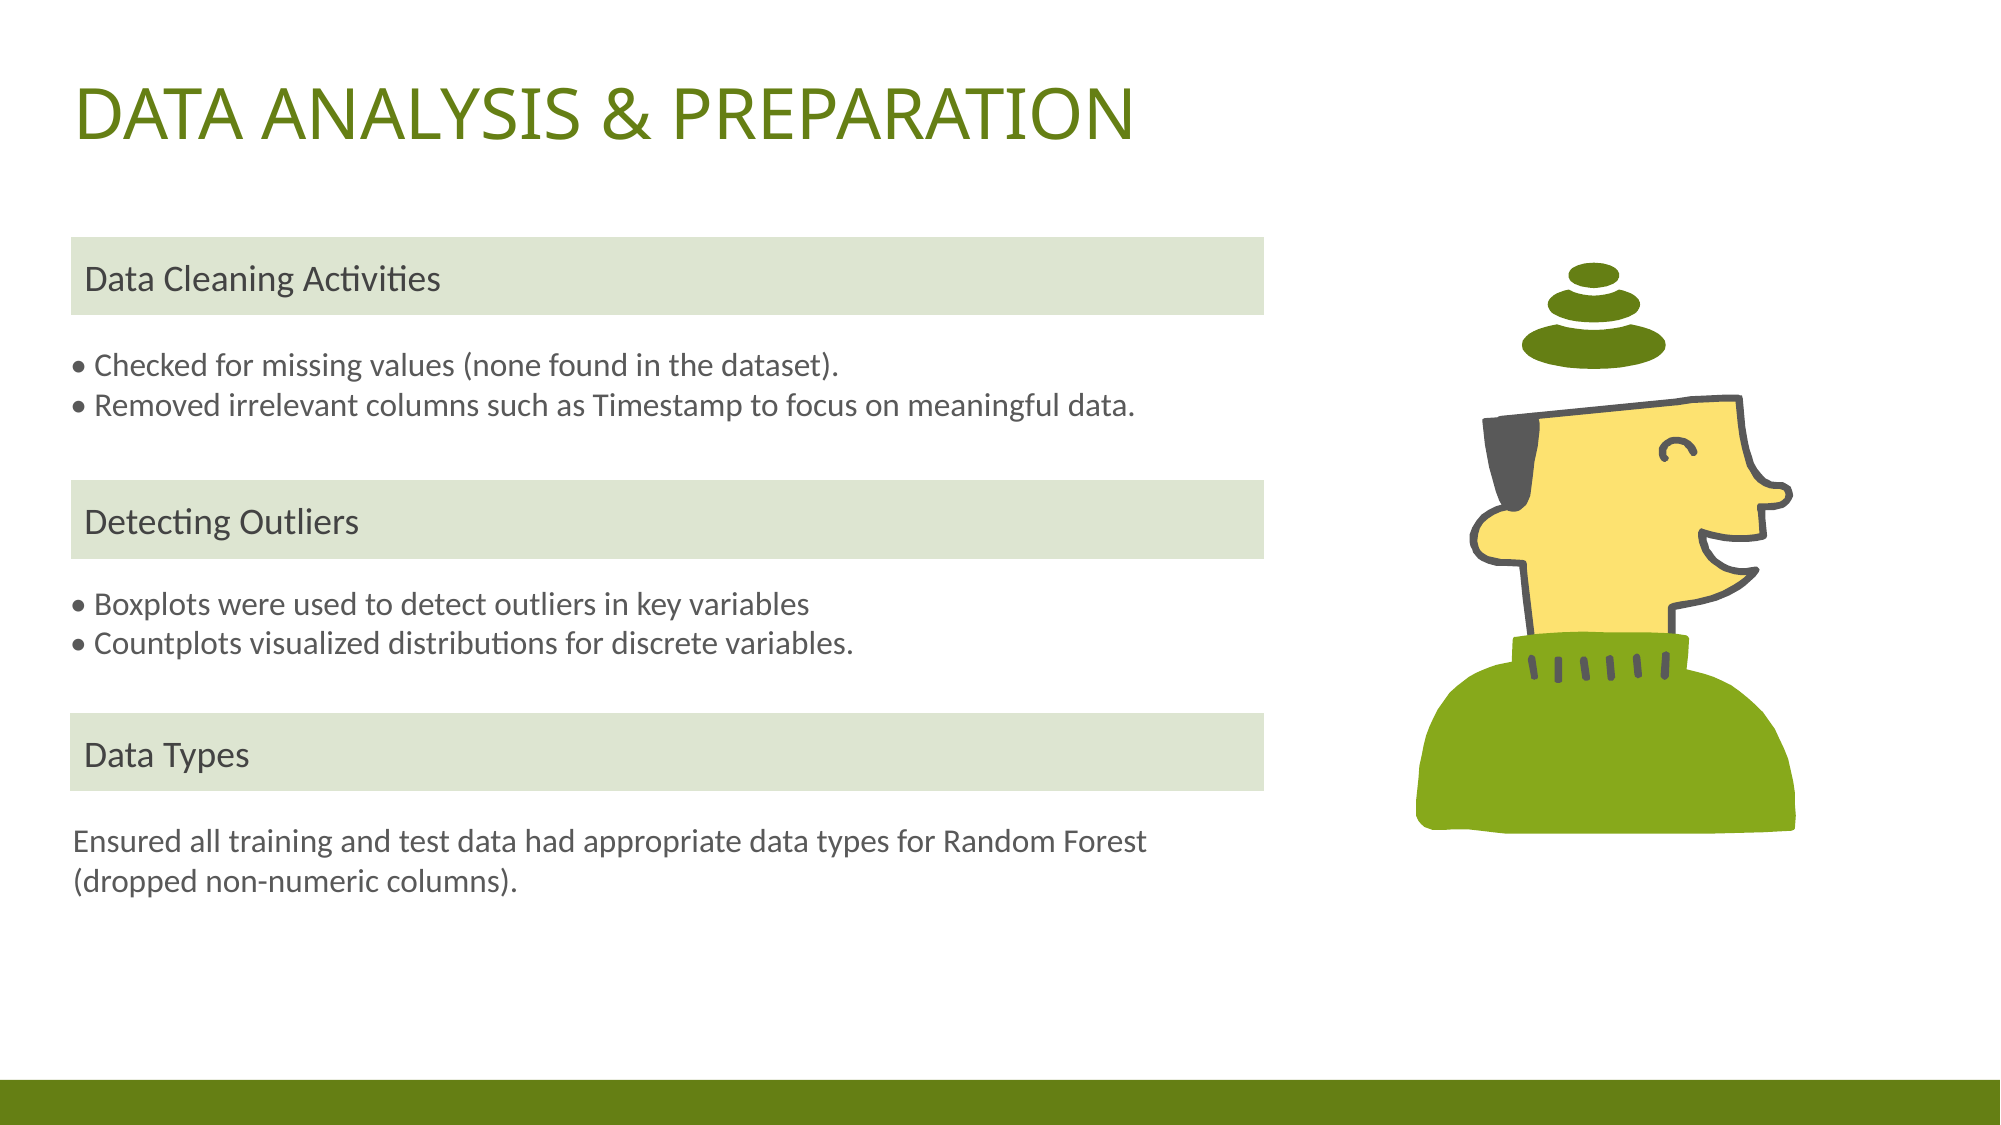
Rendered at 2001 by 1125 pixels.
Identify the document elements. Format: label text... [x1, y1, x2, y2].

text_box Data Cleaning Activities [69, 235, 1266, 317]
text_box • Checked for missing values (none found in the dataset). • Removed irrelevant columns such as Timestamp to focus on meaningful data. [55, 335, 1313, 476]
text_box Data Types [68, 711, 1266, 793]
title Data Analysis & Preparation [58, 0, 1559, 163]
text_box Ensured all training and test data had appropriate data types for Random Forest (dropped non-numeric columns). [58, 811, 1265, 952]
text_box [1415, 394, 1796, 834]
text_box Detecting Outliers [69, 478, 1266, 561]
text_box • Boxplots were used to detect outliers in key variables • Countplots visualized distributions for discrete variables. [55, 574, 1313, 714]
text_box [1521, 262, 1666, 369]
